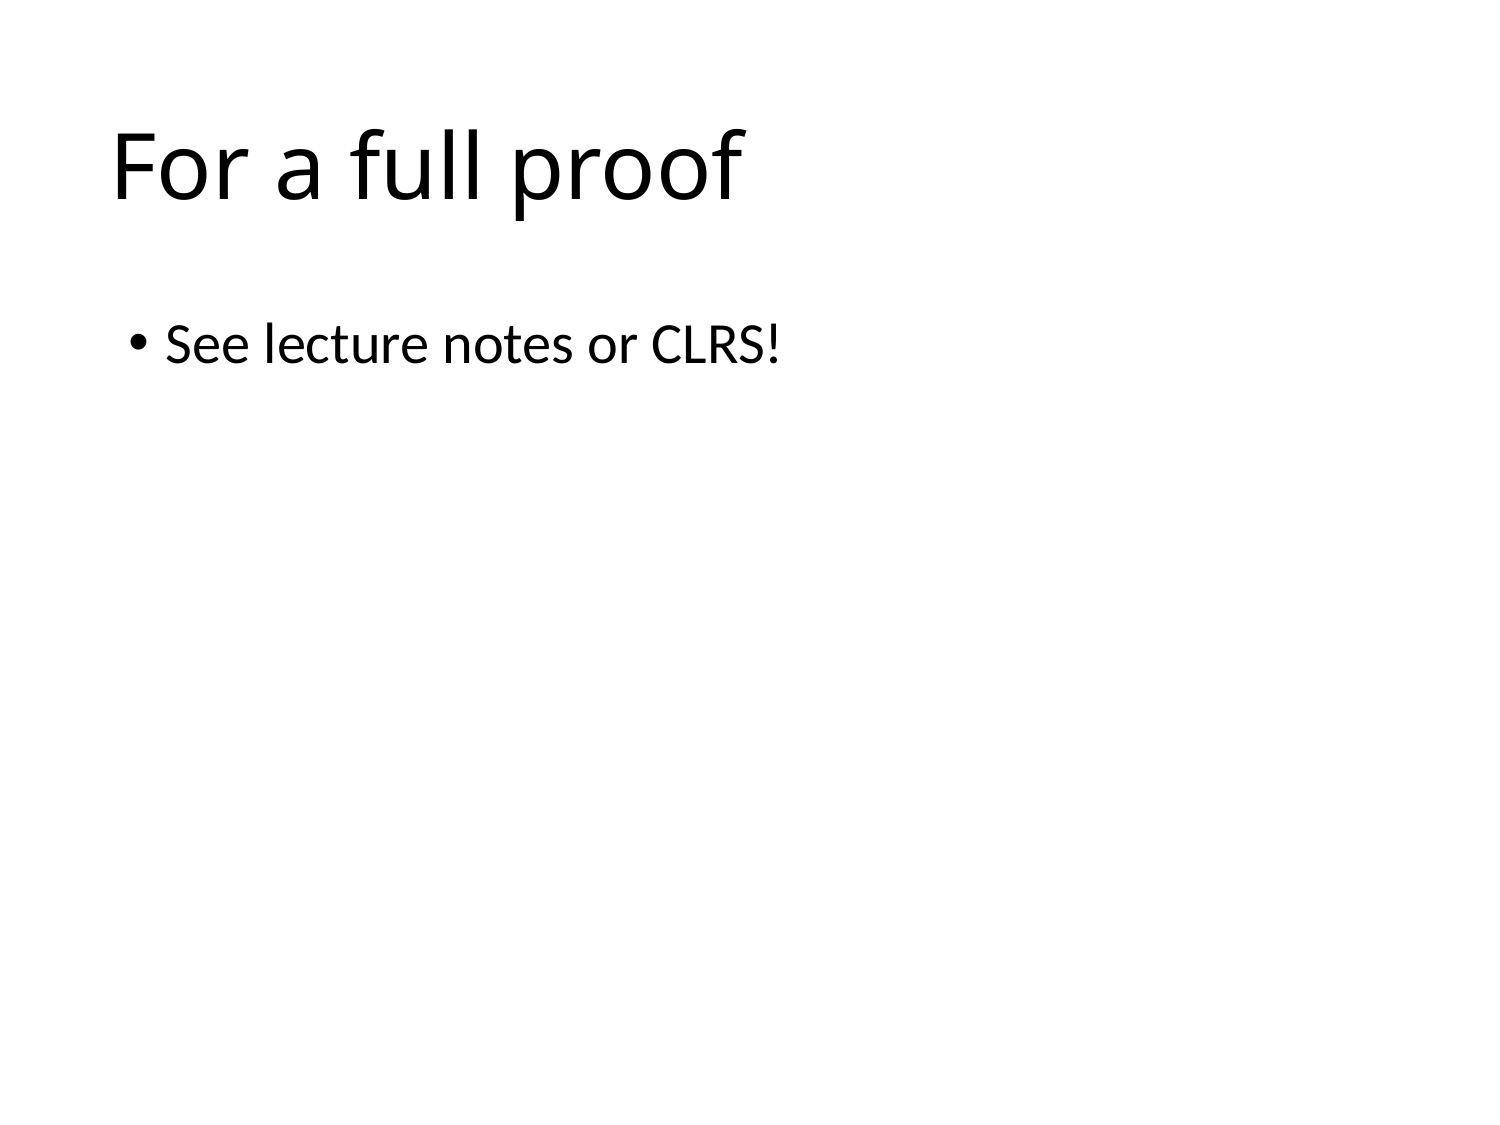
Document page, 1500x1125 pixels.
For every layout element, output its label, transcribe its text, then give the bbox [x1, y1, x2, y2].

list See lecture notes or CLRS! [113, 306, 1407, 1025]
title For a full proof [94, 61, 1217, 279]
